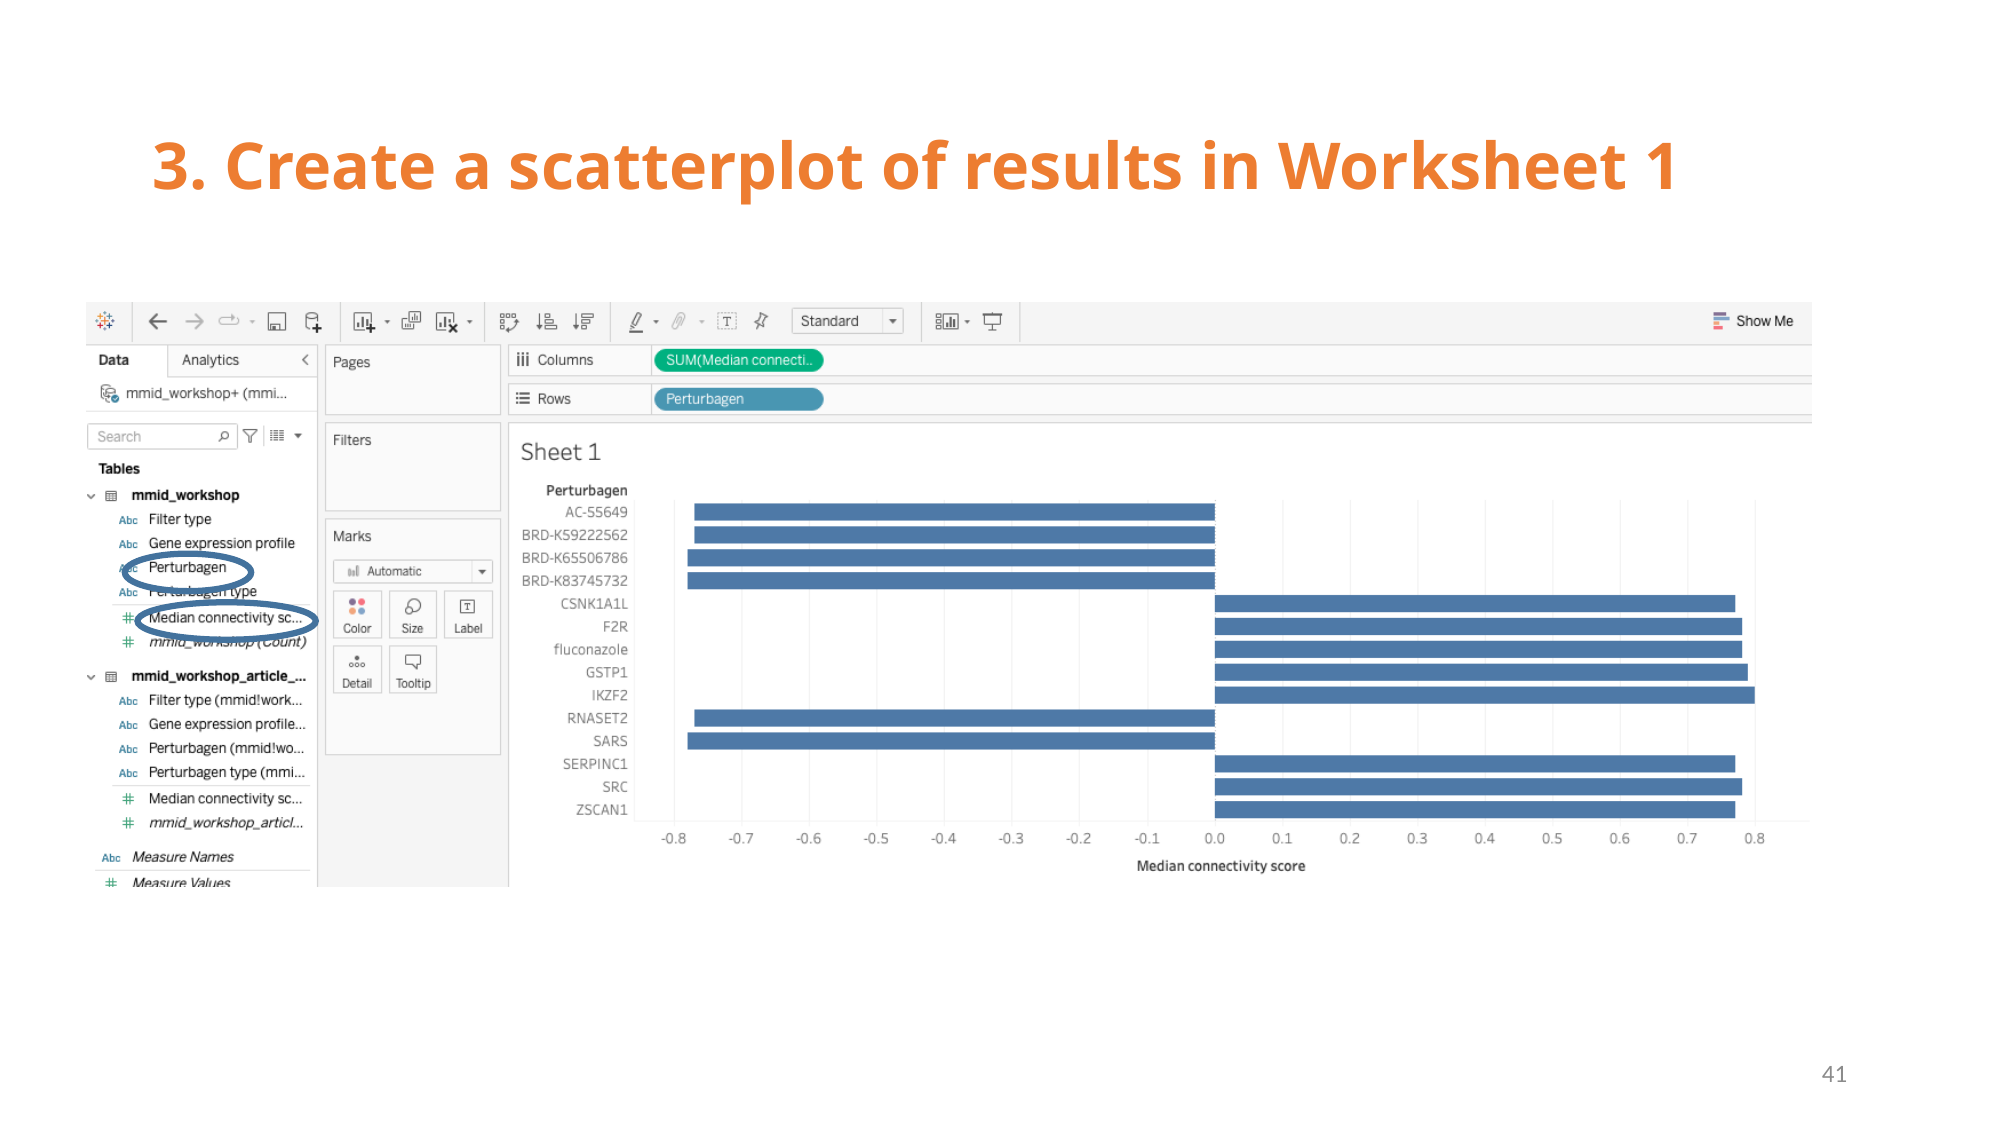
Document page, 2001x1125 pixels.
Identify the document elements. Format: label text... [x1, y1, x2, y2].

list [86, 302, 1812, 887]
slide_number 41 [1412, 1042, 1863, 1103]
title 3. Create a scatterplot of results in Worksheet 1 [137, 67, 1863, 271]
